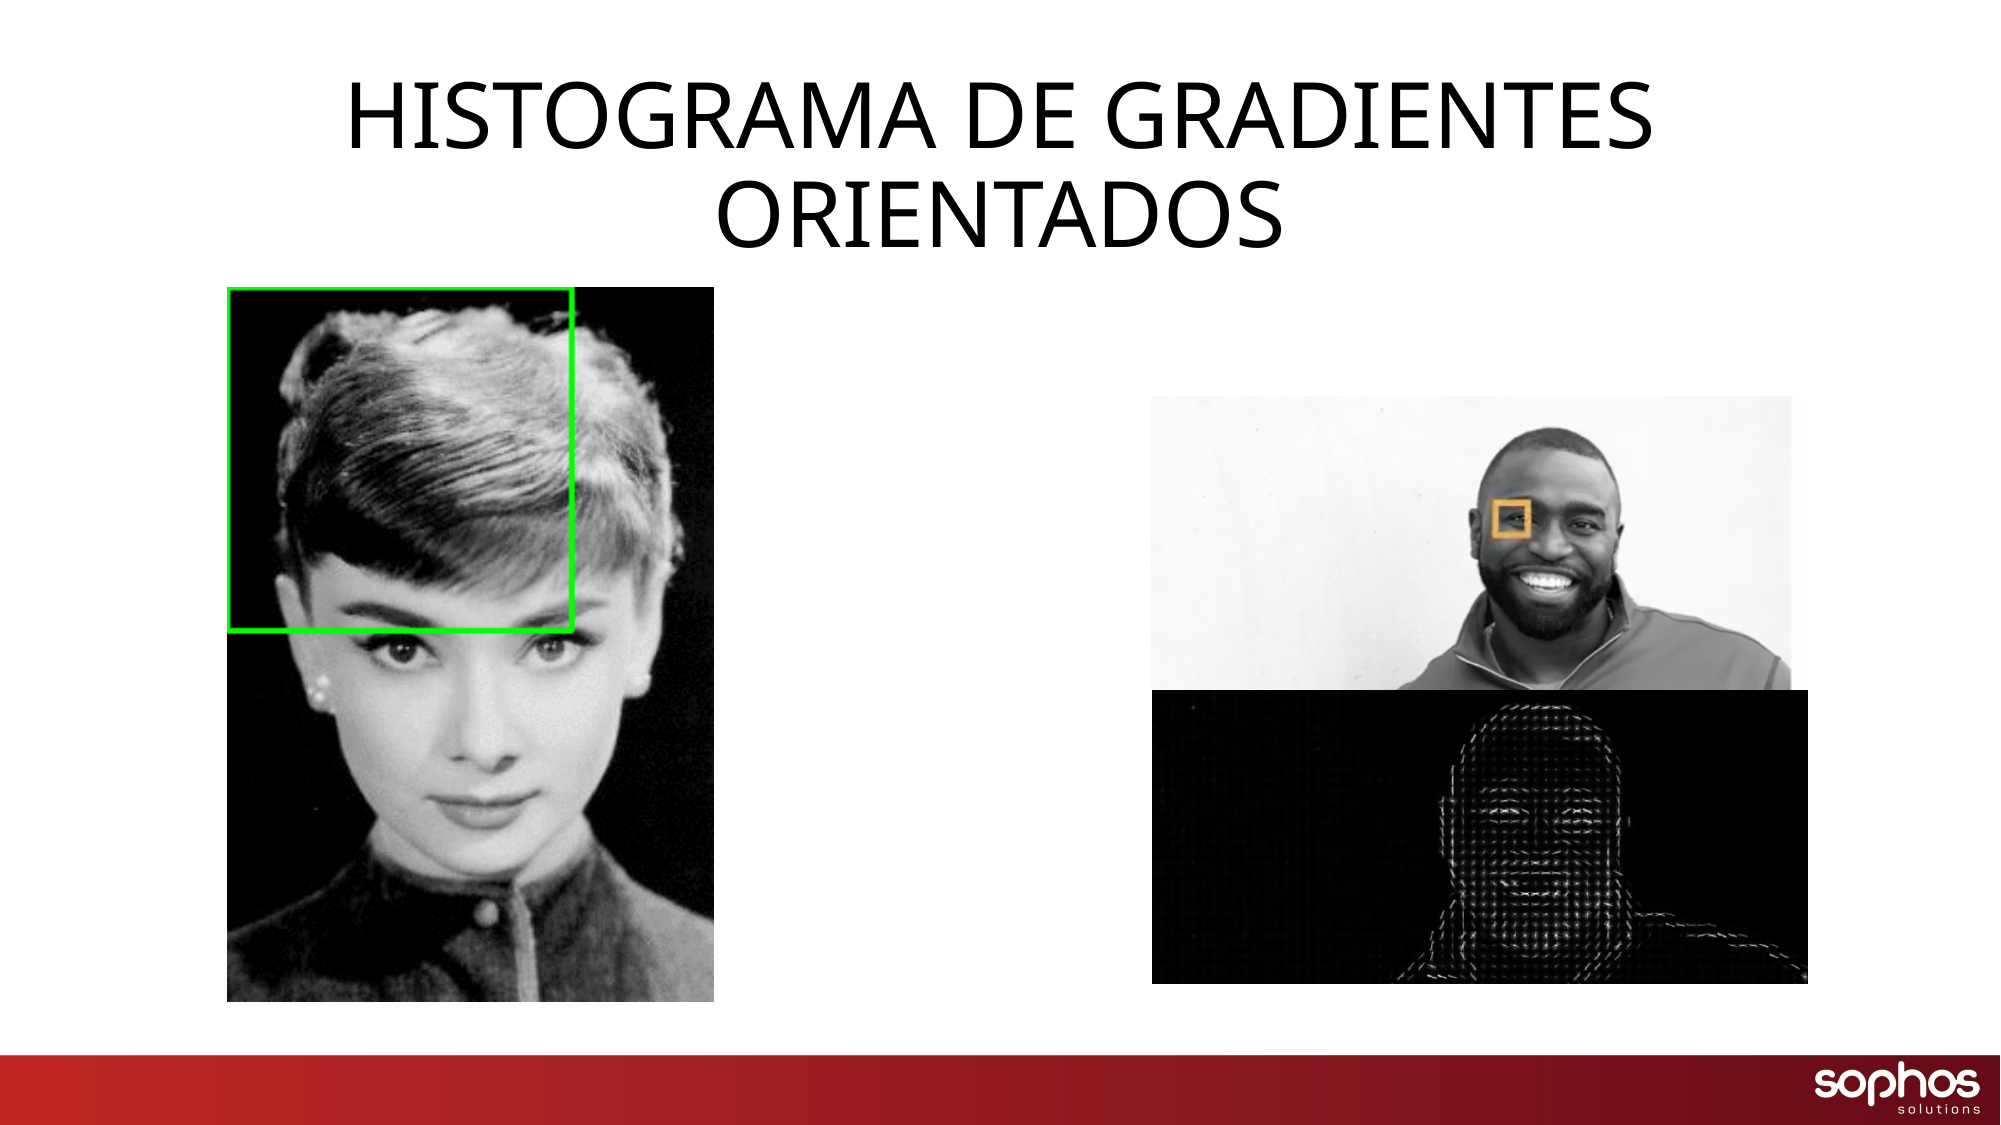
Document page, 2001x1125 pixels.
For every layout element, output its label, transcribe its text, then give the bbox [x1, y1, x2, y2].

picture [0, 0, 2000, 1125]
title HISTOGRAMA DE GRADIENTES ORIENTADOS [137, 59, 1863, 278]
